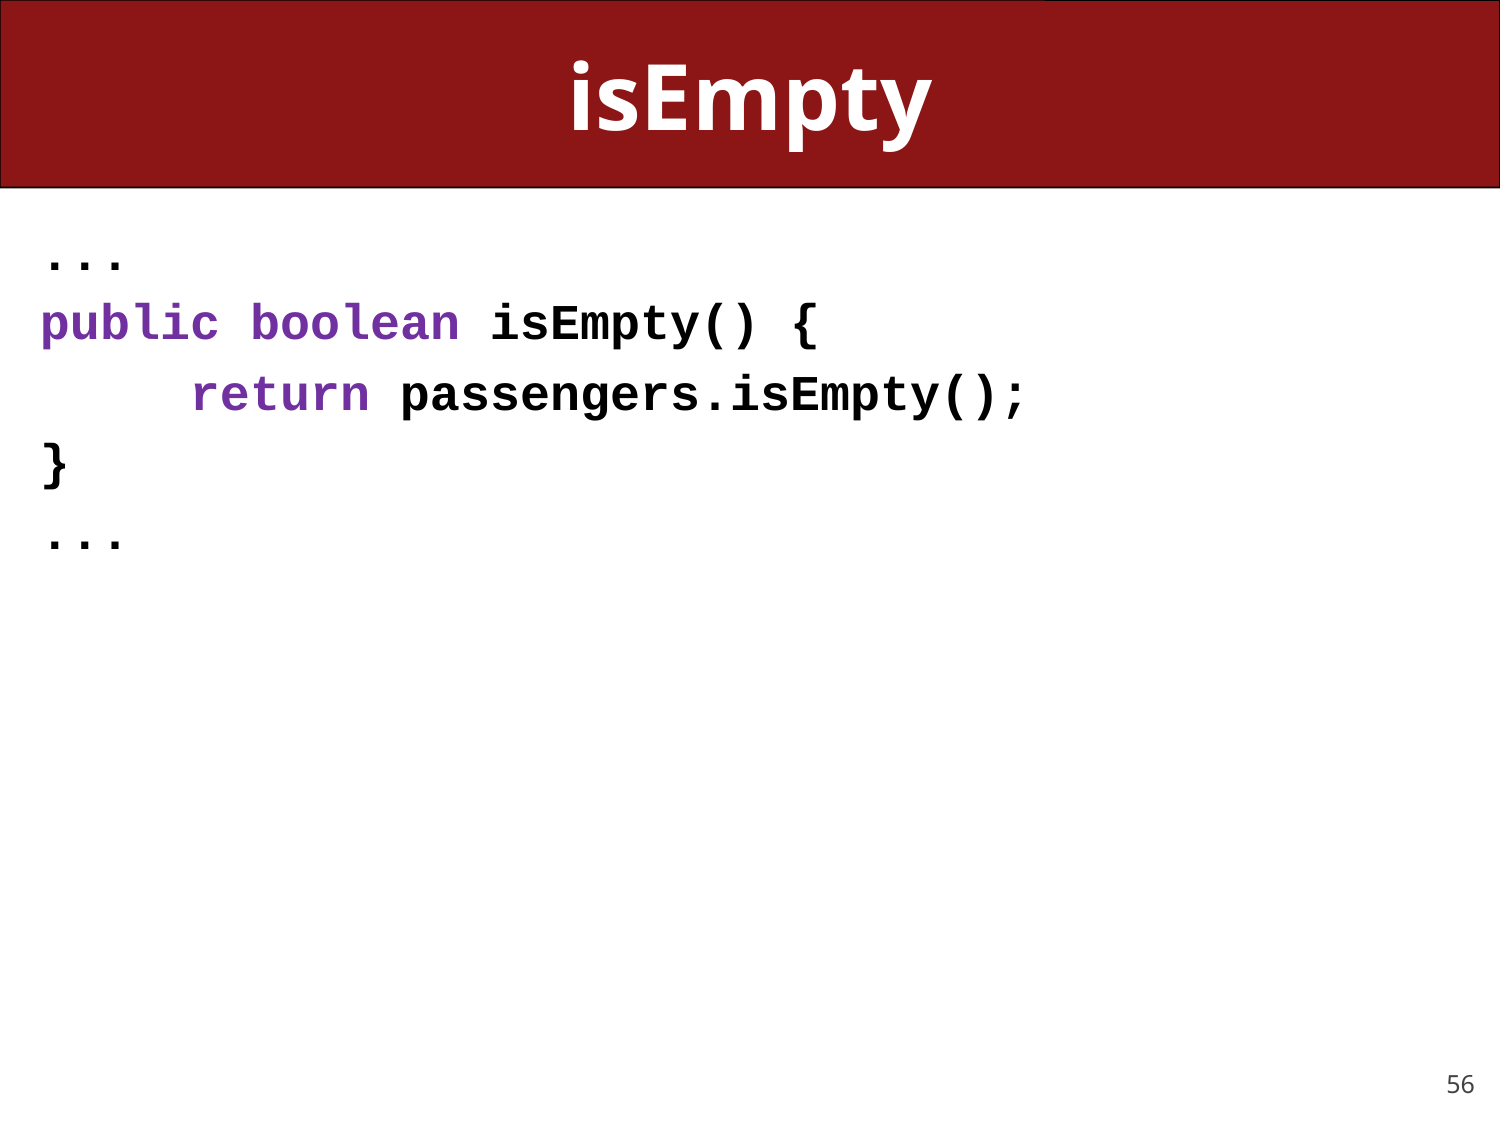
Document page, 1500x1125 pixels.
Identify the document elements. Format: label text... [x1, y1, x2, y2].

title isEmpty [75, 0, 1425, 188]
list ... public boolean isEmpty() { return passengers.isEmpty(); } ... [24, 212, 1475, 1063]
